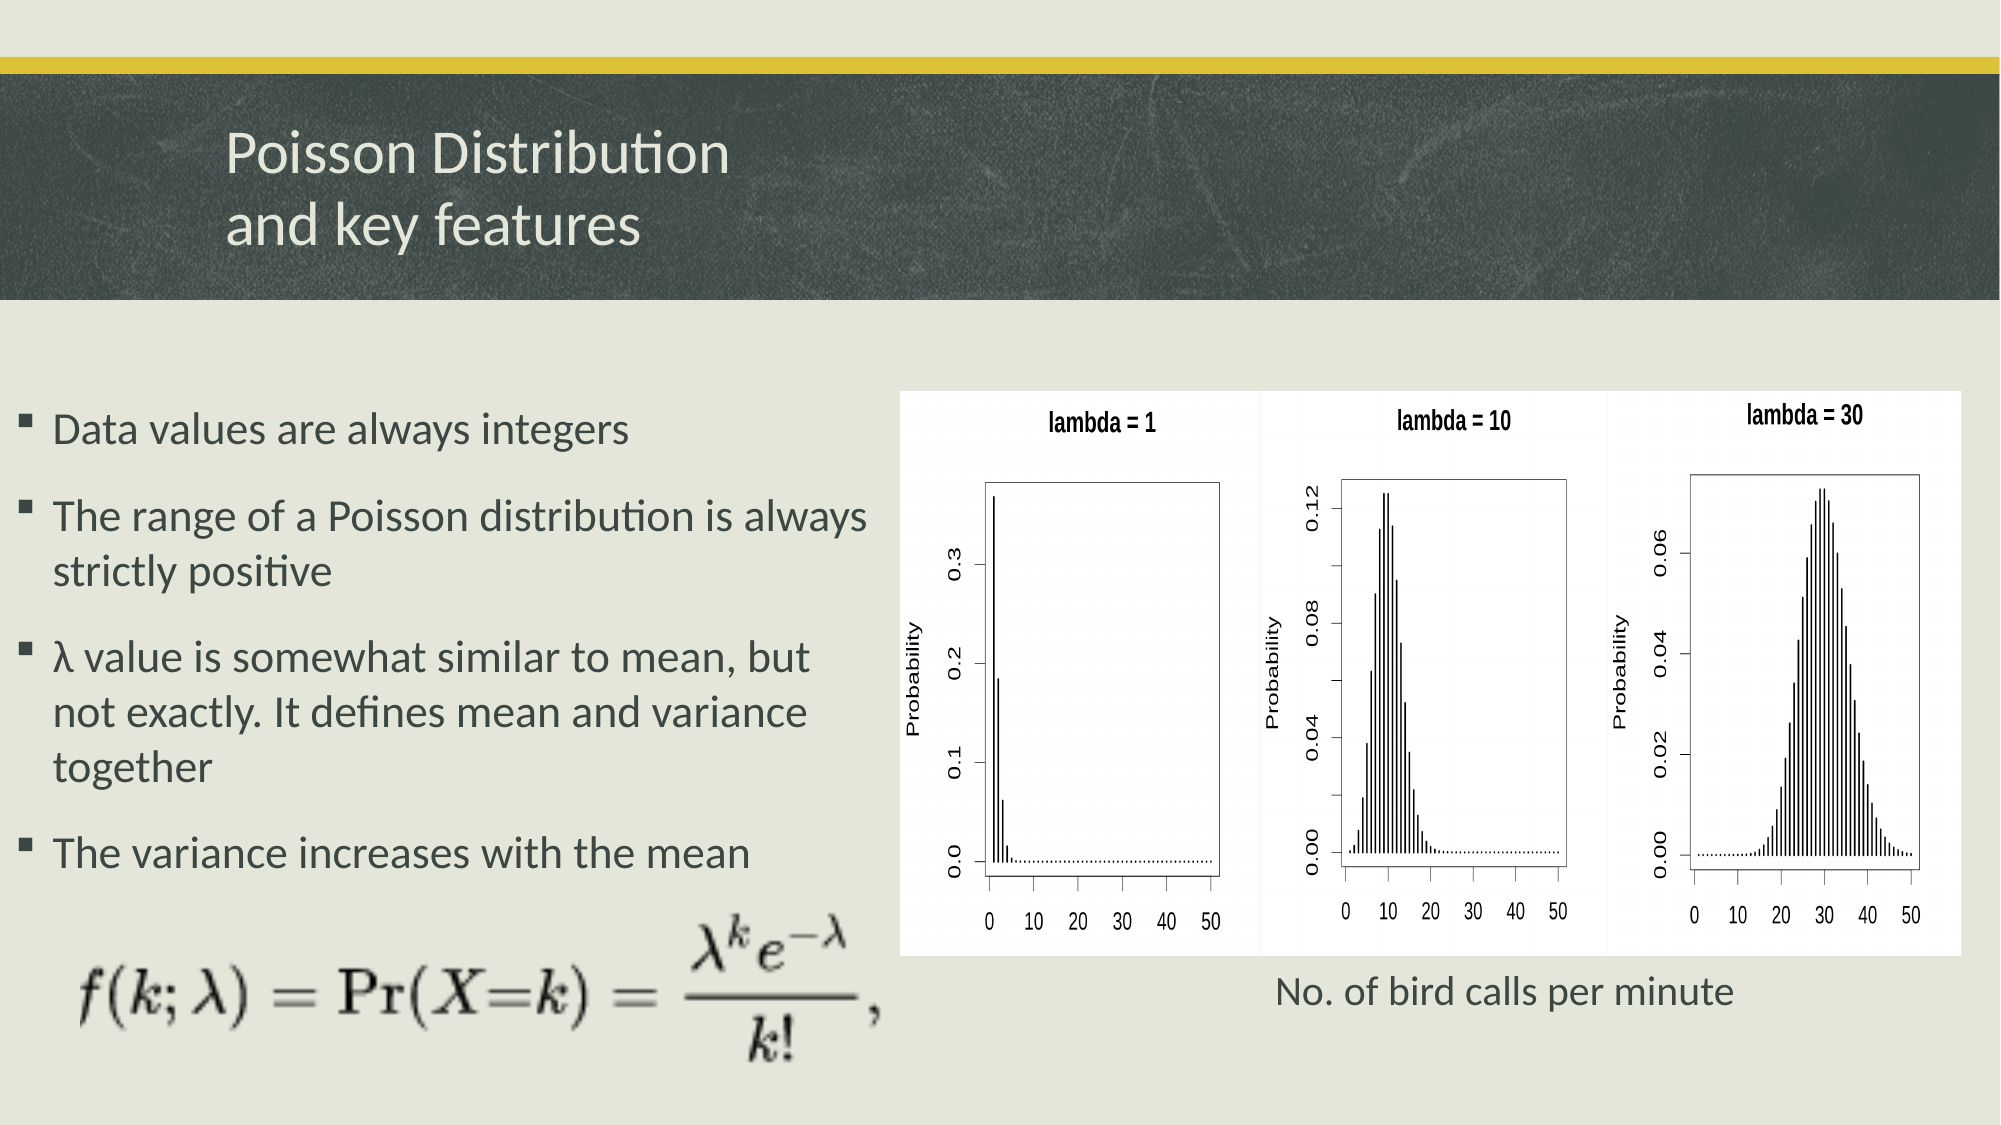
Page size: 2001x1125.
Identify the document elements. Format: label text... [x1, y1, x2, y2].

picture [80, 908, 891, 1070]
list Data values are always integers The range of a Poisson distribution is always strictly positive λ value is somewhat similar to mean, but not exactly. It defines mean and variance together The variance increases with the mean [0, 391, 891, 1125]
title Poisson Distribution and key features [210, 76, 1790, 300]
picture [0, 74, 2000, 300]
text_box No. of bird calls per minute [1260, 956, 1765, 1021]
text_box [890, 391, 1962, 956]
